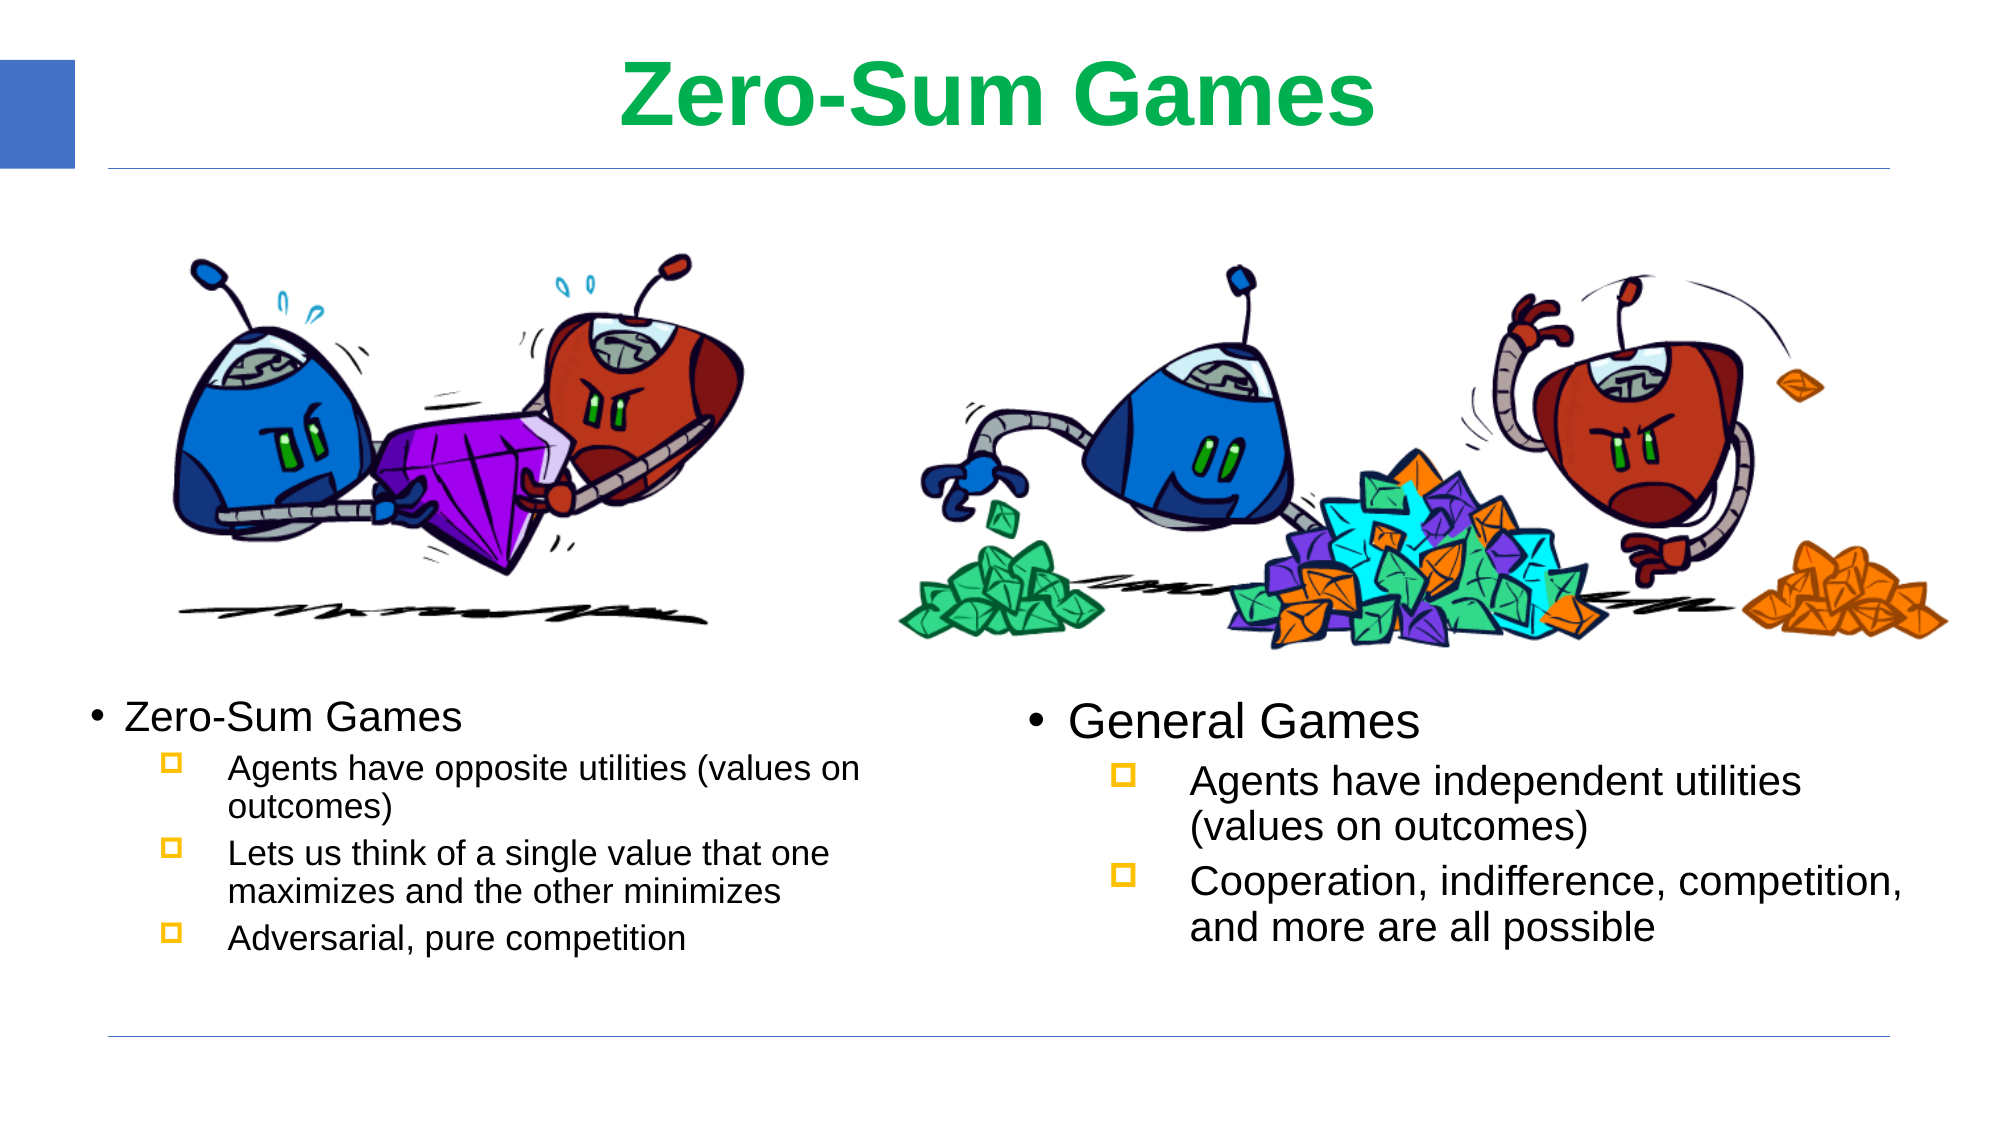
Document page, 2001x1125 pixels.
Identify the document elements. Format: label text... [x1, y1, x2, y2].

title Zero-Sum Games [136, 32, 1862, 161]
picture [105, 227, 780, 655]
picture [880, 222, 1961, 662]
list Zero-Sum Games Agents have opposite utilities (values on outcomes) Lets us think of a single value that one maximizes and the other minimizes Adversarial, pure competition [75, 687, 1012, 968]
list General Games Agents have independent utilities (values on outcomes) Cooperation, indifference, competition, and more are all possible [1012, 687, 1925, 968]
